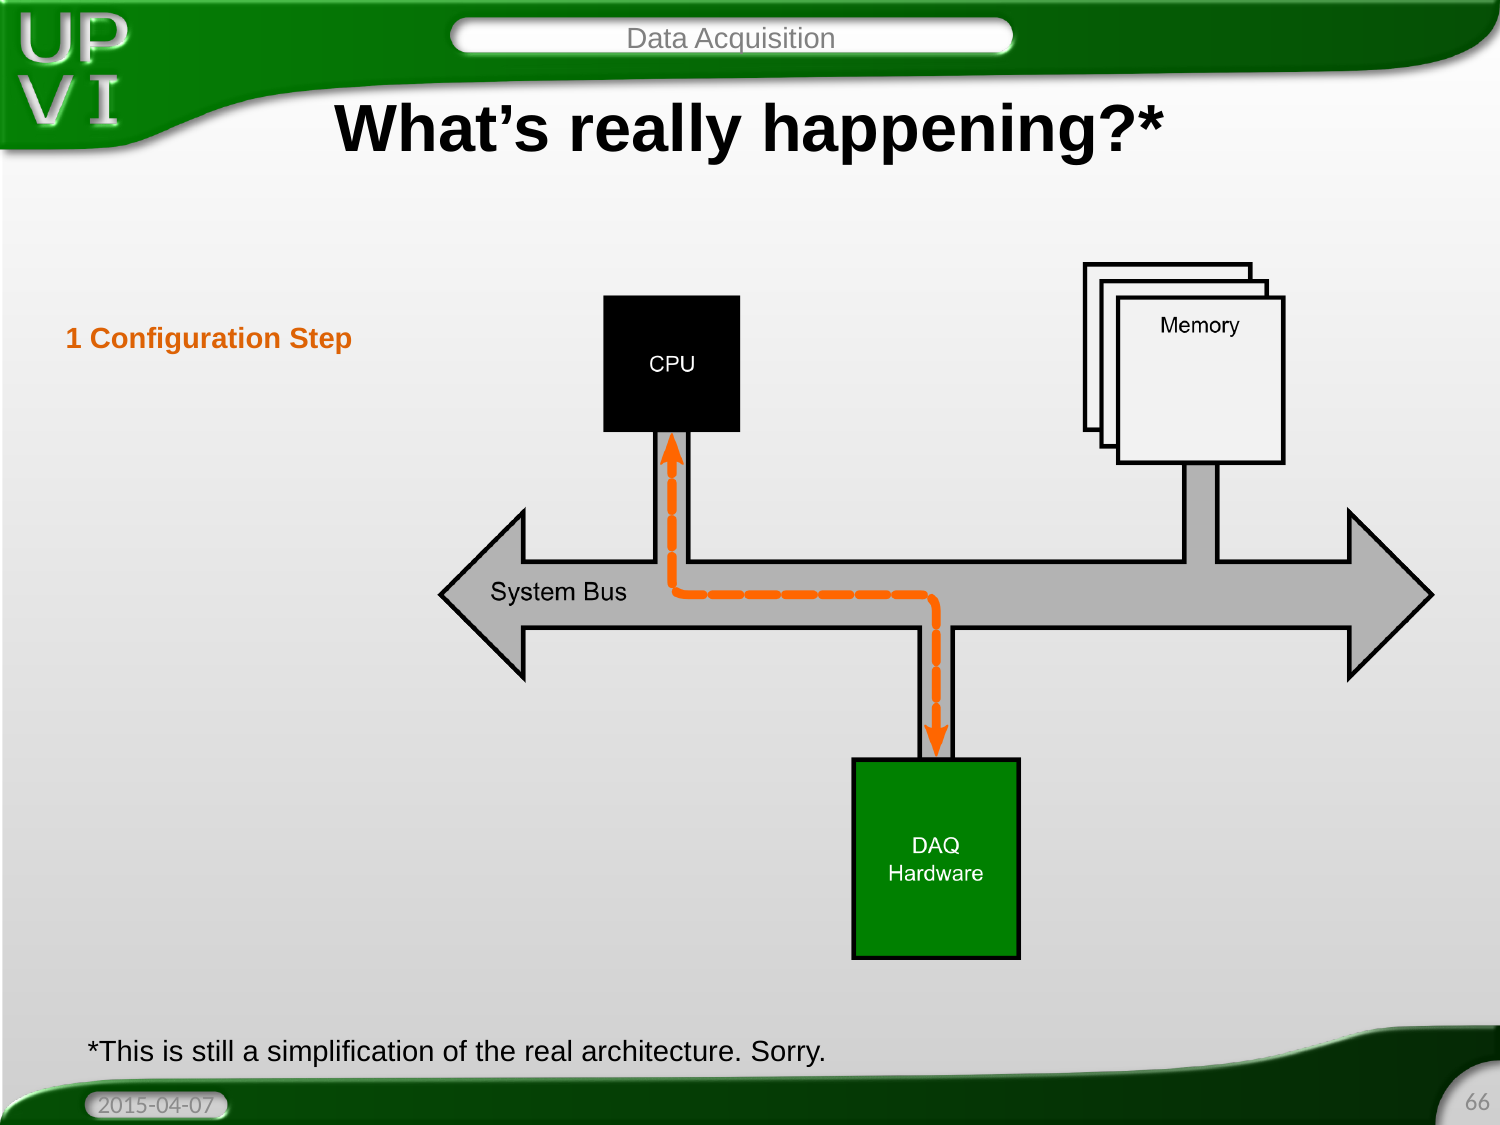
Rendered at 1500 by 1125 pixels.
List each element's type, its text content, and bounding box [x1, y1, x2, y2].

slide_number 66 [1155, 1069, 1500, 1125]
text_box *This is still a simplification of the real architecture. Sorry. [72, 1024, 843, 1075]
picture [0, 0, 1500, 1125]
text_box 1 Configuration Step [50, 312, 368, 363]
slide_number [75, 1075, 238, 1125]
title What’s really happening?* [75, 75, 1425, 175]
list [437, 262, 1435, 961]
footer Data Acquisition [450, 6, 1013, 67]
